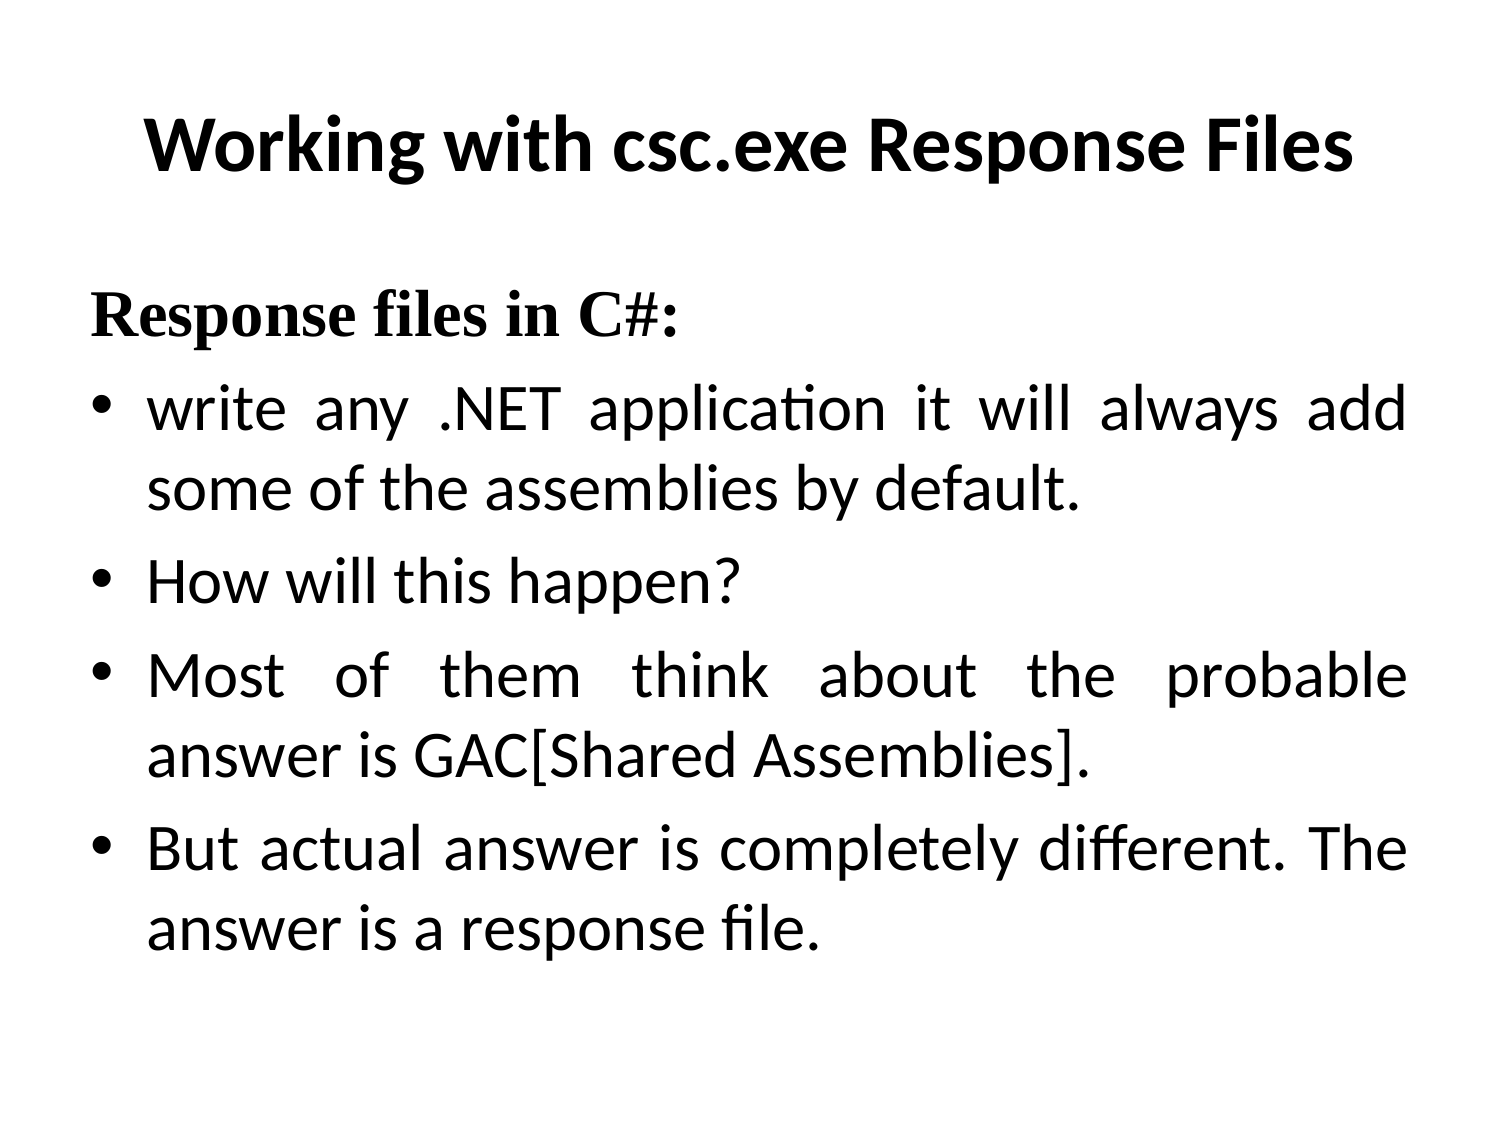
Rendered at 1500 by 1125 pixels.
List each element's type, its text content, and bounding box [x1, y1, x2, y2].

title Working with csc.exe Response Files [75, 45, 1425, 233]
list Response files in C#: write any .NET application it will always add some of the assemblies by default. How will this happen? Most of them think about the probable answer is GAC[Shared Assemblies]. But actual answer is completely different. The answer is a response file. [75, 262, 1425, 1005]
